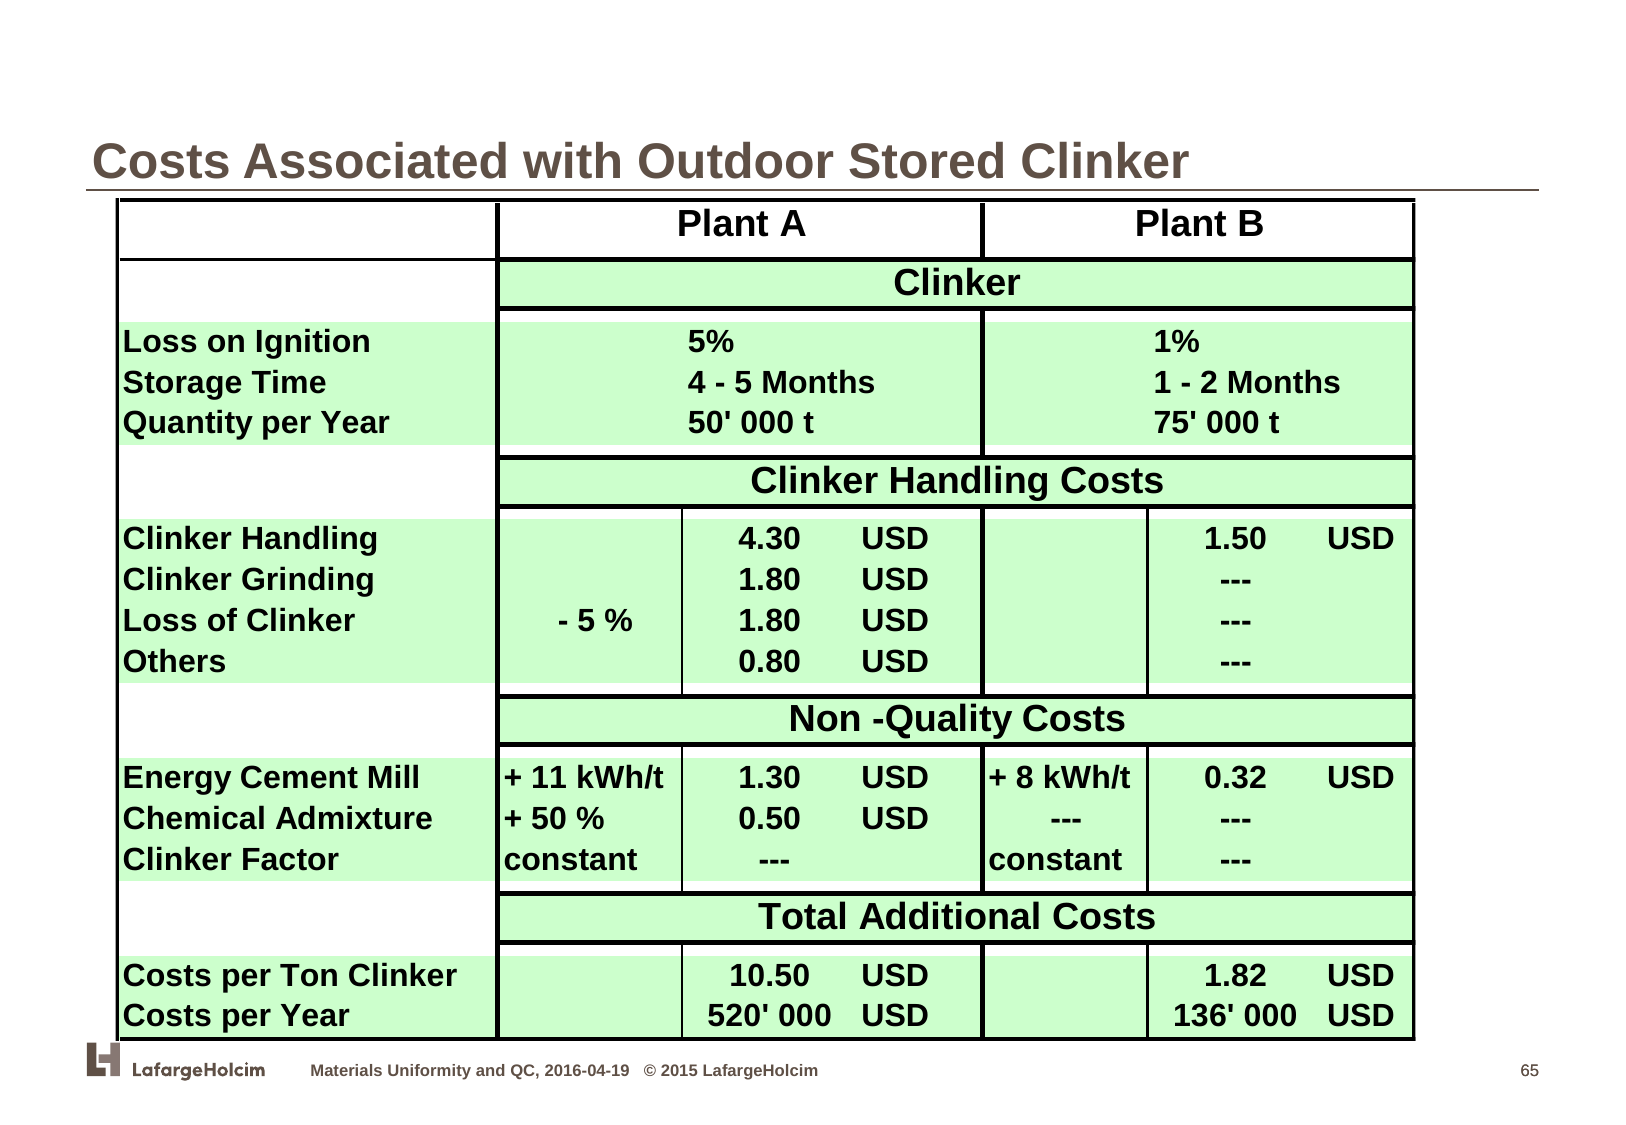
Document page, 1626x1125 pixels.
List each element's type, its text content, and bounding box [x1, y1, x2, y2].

picture [115, 198, 1416, 1041]
footer Materials Uniformity and QC, 2016-04-19 © 2015 LafargeHolcim [310, 1052, 831, 1080]
text_box Costs Associated with Outdoor Stored Clinker [91, 61, 1532, 191]
slide_number 65 [1467, 1052, 1540, 1080]
